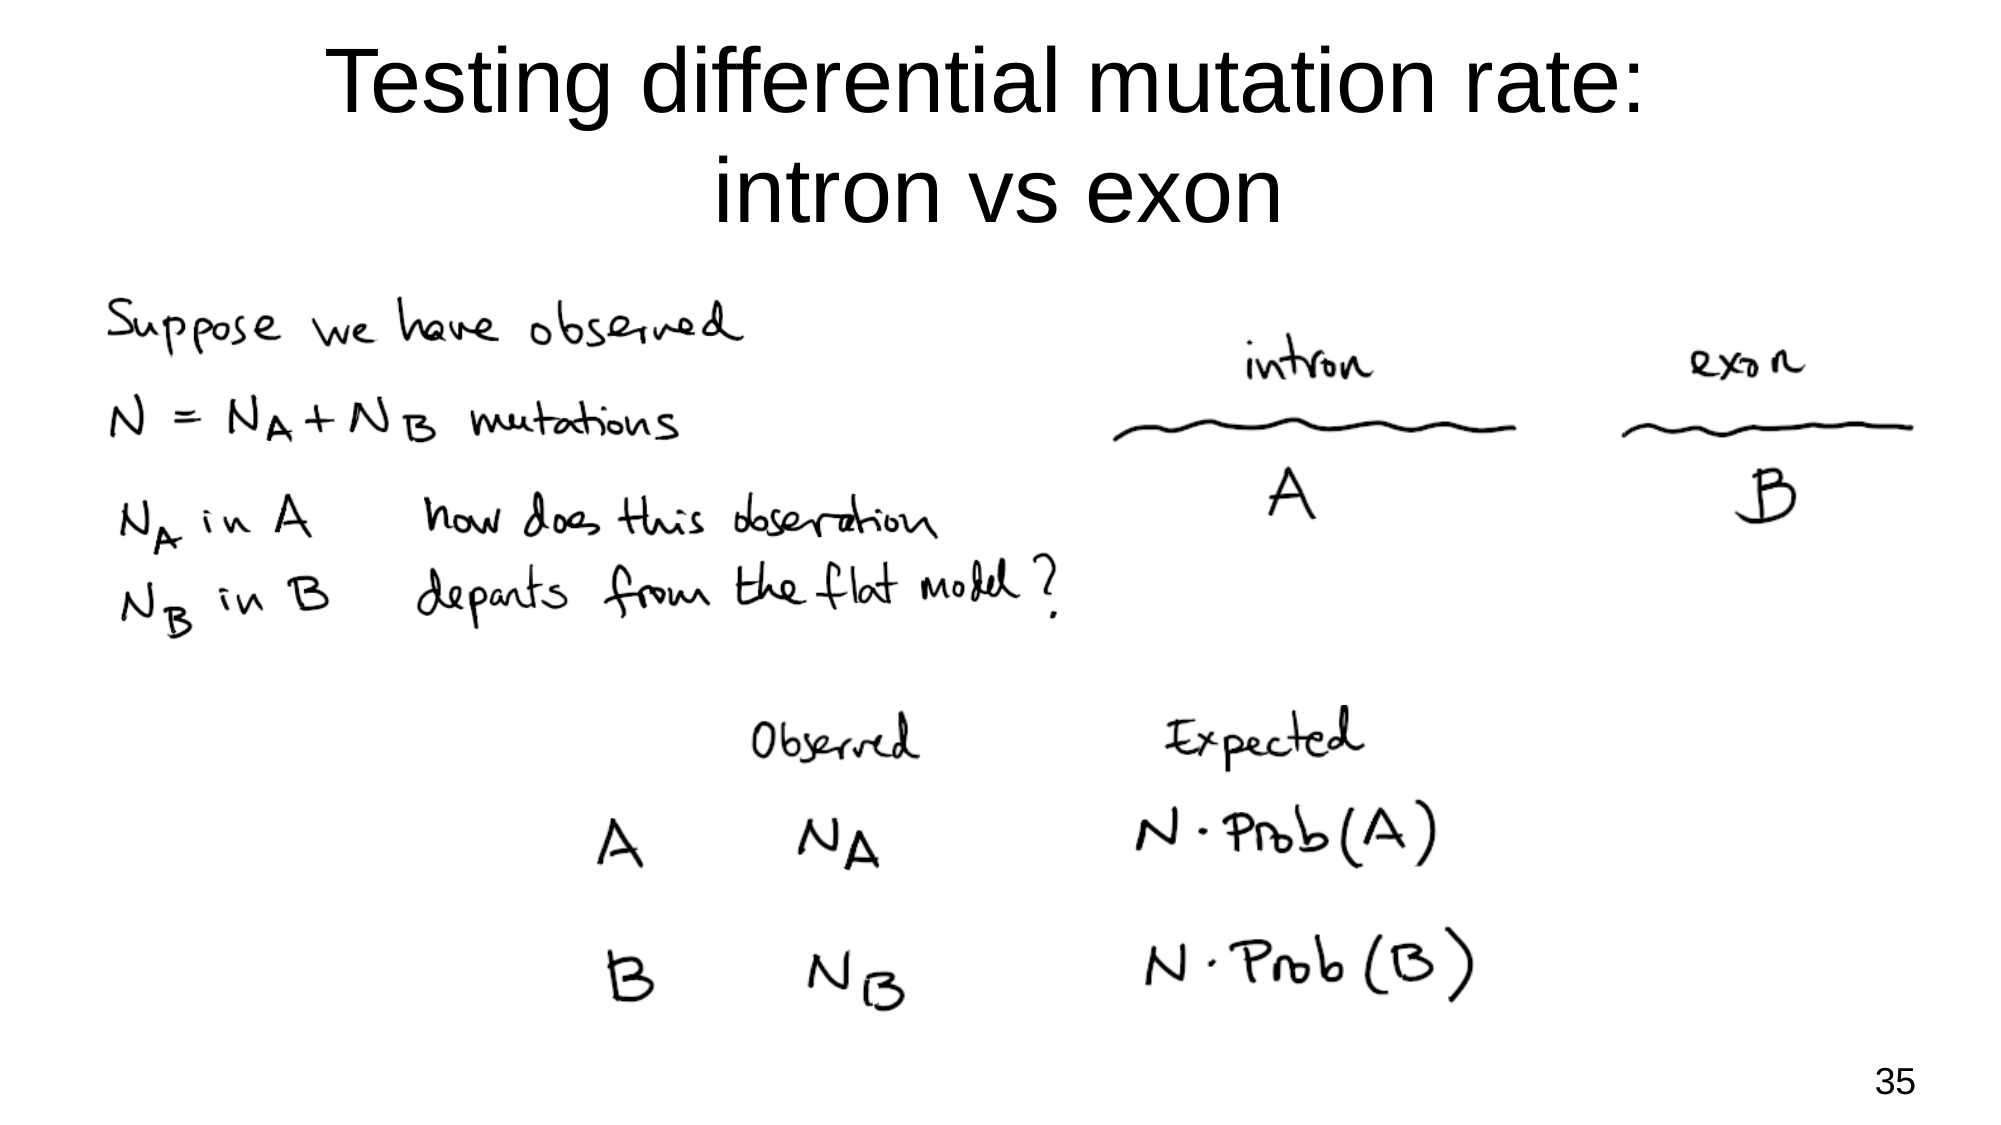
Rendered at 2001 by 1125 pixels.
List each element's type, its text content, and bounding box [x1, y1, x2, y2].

text_box Testing differential mutation rate: intron vs exon [137, 23, 1862, 240]
text_box 35 [1859, 1049, 1940, 1125]
picture [59, 270, 1965, 641]
picture [552, 705, 1506, 1047]
text_box [156, 563, 1880, 870]
